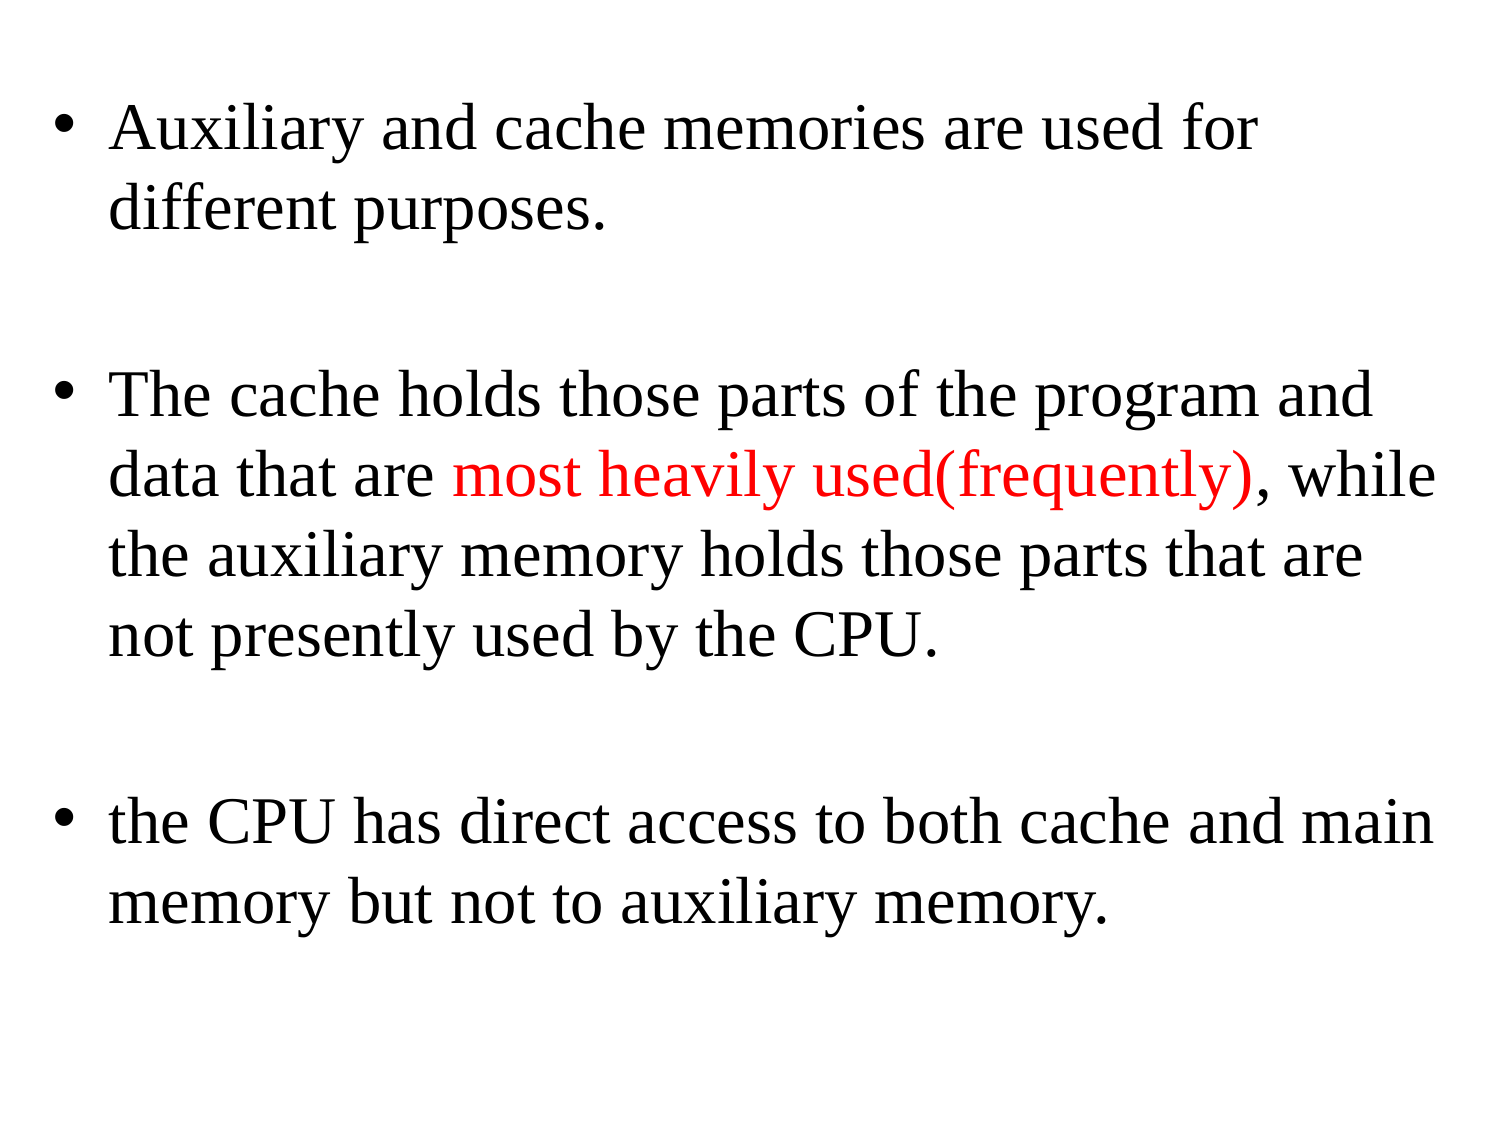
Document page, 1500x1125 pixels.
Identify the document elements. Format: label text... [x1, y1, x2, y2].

list Auxiliary and cache memories are used for different purposes. The cache holds those parts of the program and data that are most heavily used(frequently), while the auxiliary memory holds those parts that are not presently used by the CPU. the CPU has direct access to both cache and main memory but not to auxiliary memory. [37, 75, 1463, 1063]
